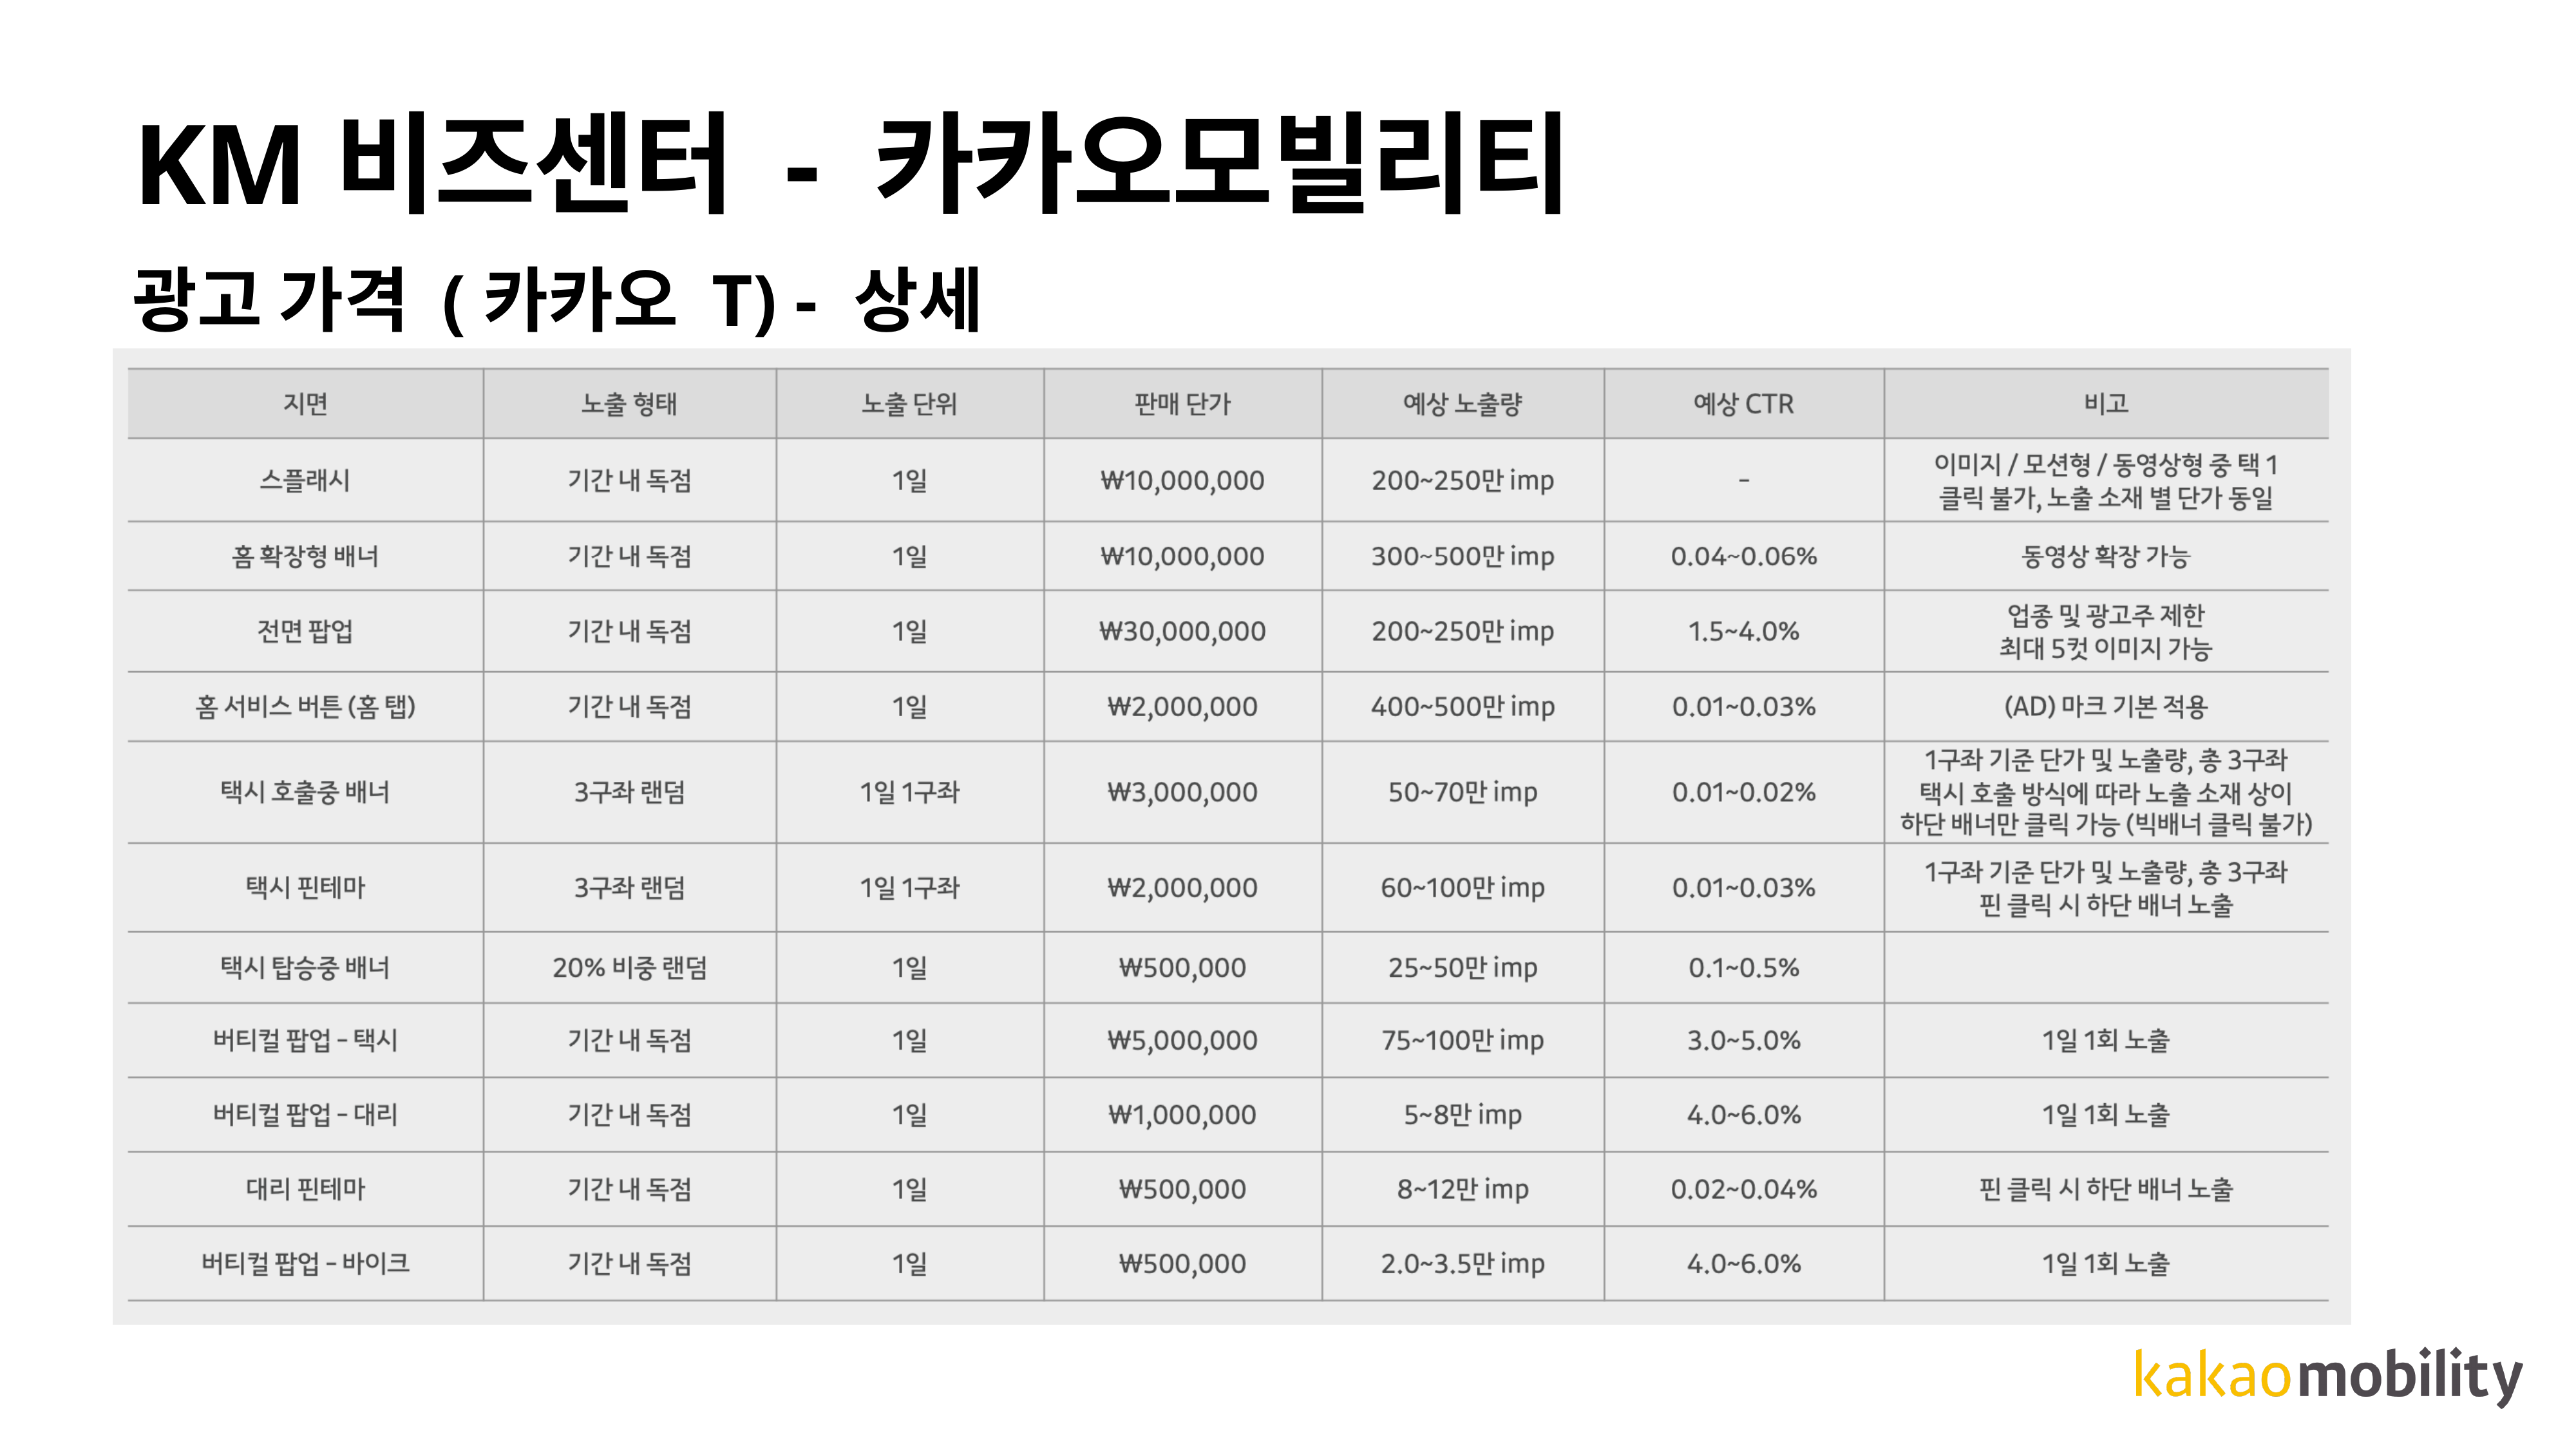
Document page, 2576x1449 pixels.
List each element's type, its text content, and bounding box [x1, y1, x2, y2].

list 광고 가격 (카카오 T) - 상세 [127, 250, 2449, 350]
picture [112, 348, 2351, 1325]
picture [2136, 1347, 2524, 1410]
title KM비즈센터 - 카카오모빌리티 [127, 113, 2449, 250]
